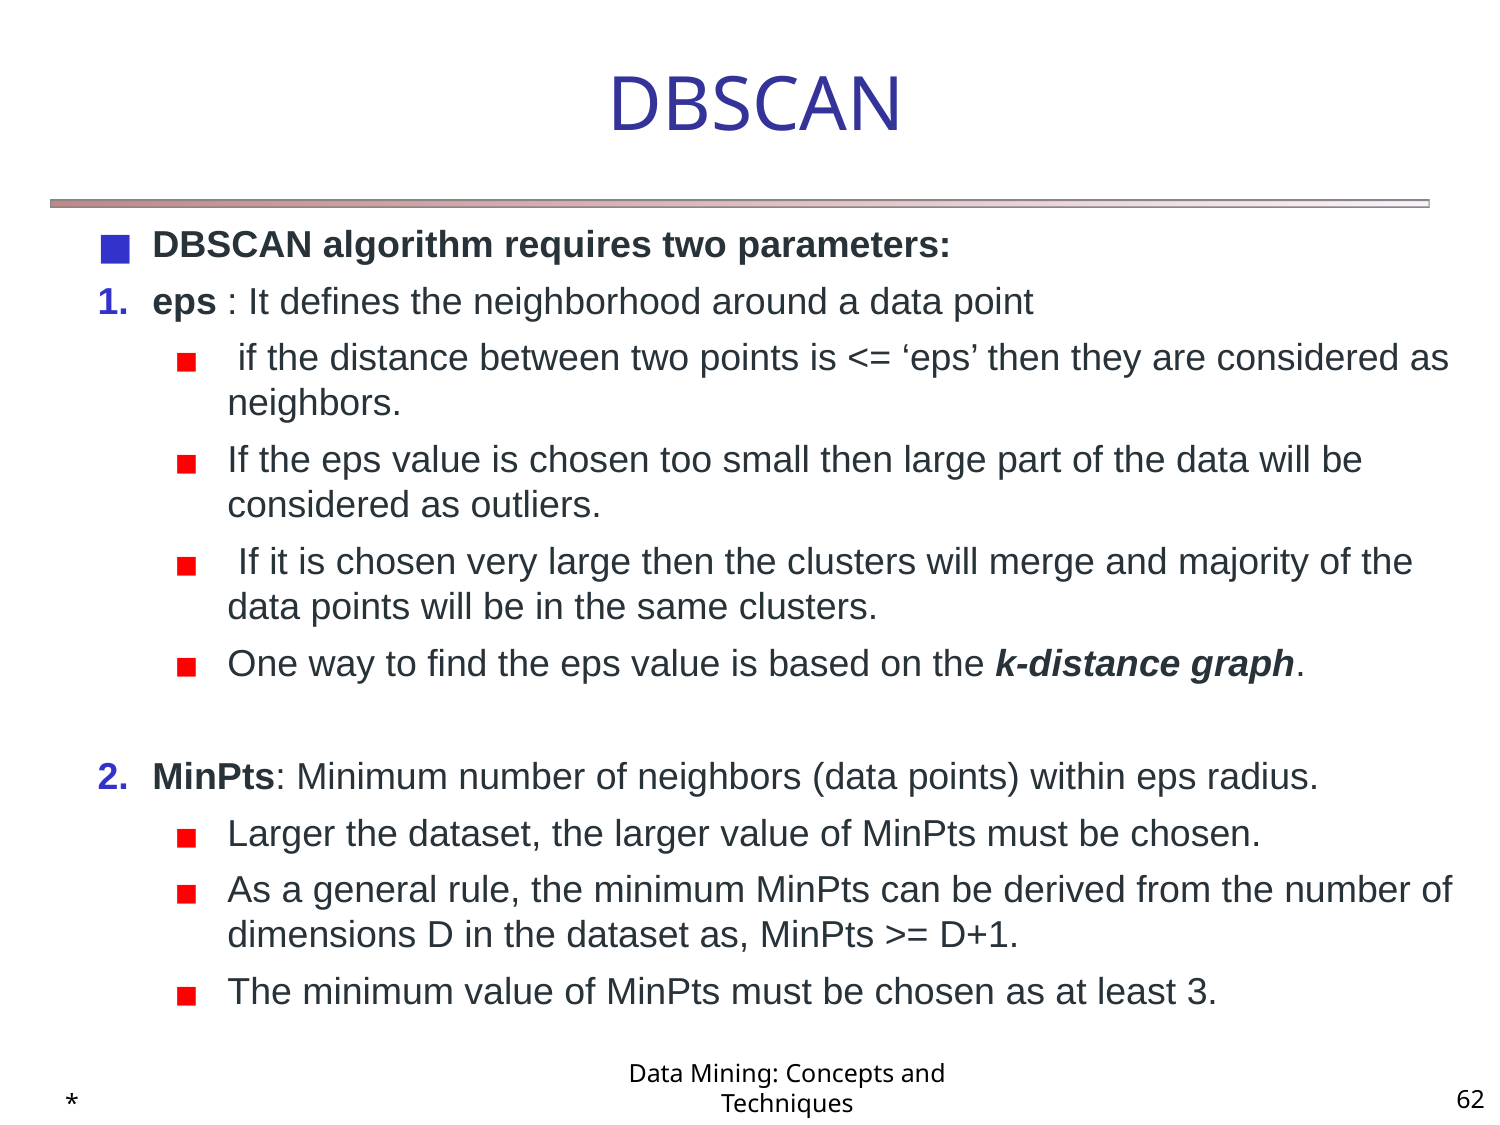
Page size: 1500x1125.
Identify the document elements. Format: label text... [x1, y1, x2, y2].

text_box Data Mining: Concepts and Techniques [549, 1063, 1025, 1125]
list DBSCAN algorithm requires two parameters: eps : It defines the neighborhood around a data point if the distance between two points is <= ‘eps’ then they are considered as neighbors. If the eps value is chosen too small then large part of the data will be considered as outliers. If it is chosen very large then the clusters will merge and majority of the data points will be in the same clusters. One way to find the eps value is based on the k-distance graph. MinPts: Minimum number of neighbors (data points) within eps radius. Larger the dataset, the larger value of MinPts must be chosen. As a general rule, the minimum MinPts can be derived from the number of dimensions D in the dataset as, MinPts >= D+1. The minimum value of MinPts must be chosen as at least 3. [62, 212, 1500, 1063]
text_box * [49, 1062, 363, 1125]
text_box ‹#› [1187, 1063, 1500, 1125]
title DBSCAN [50, 37, 1463, 154]
